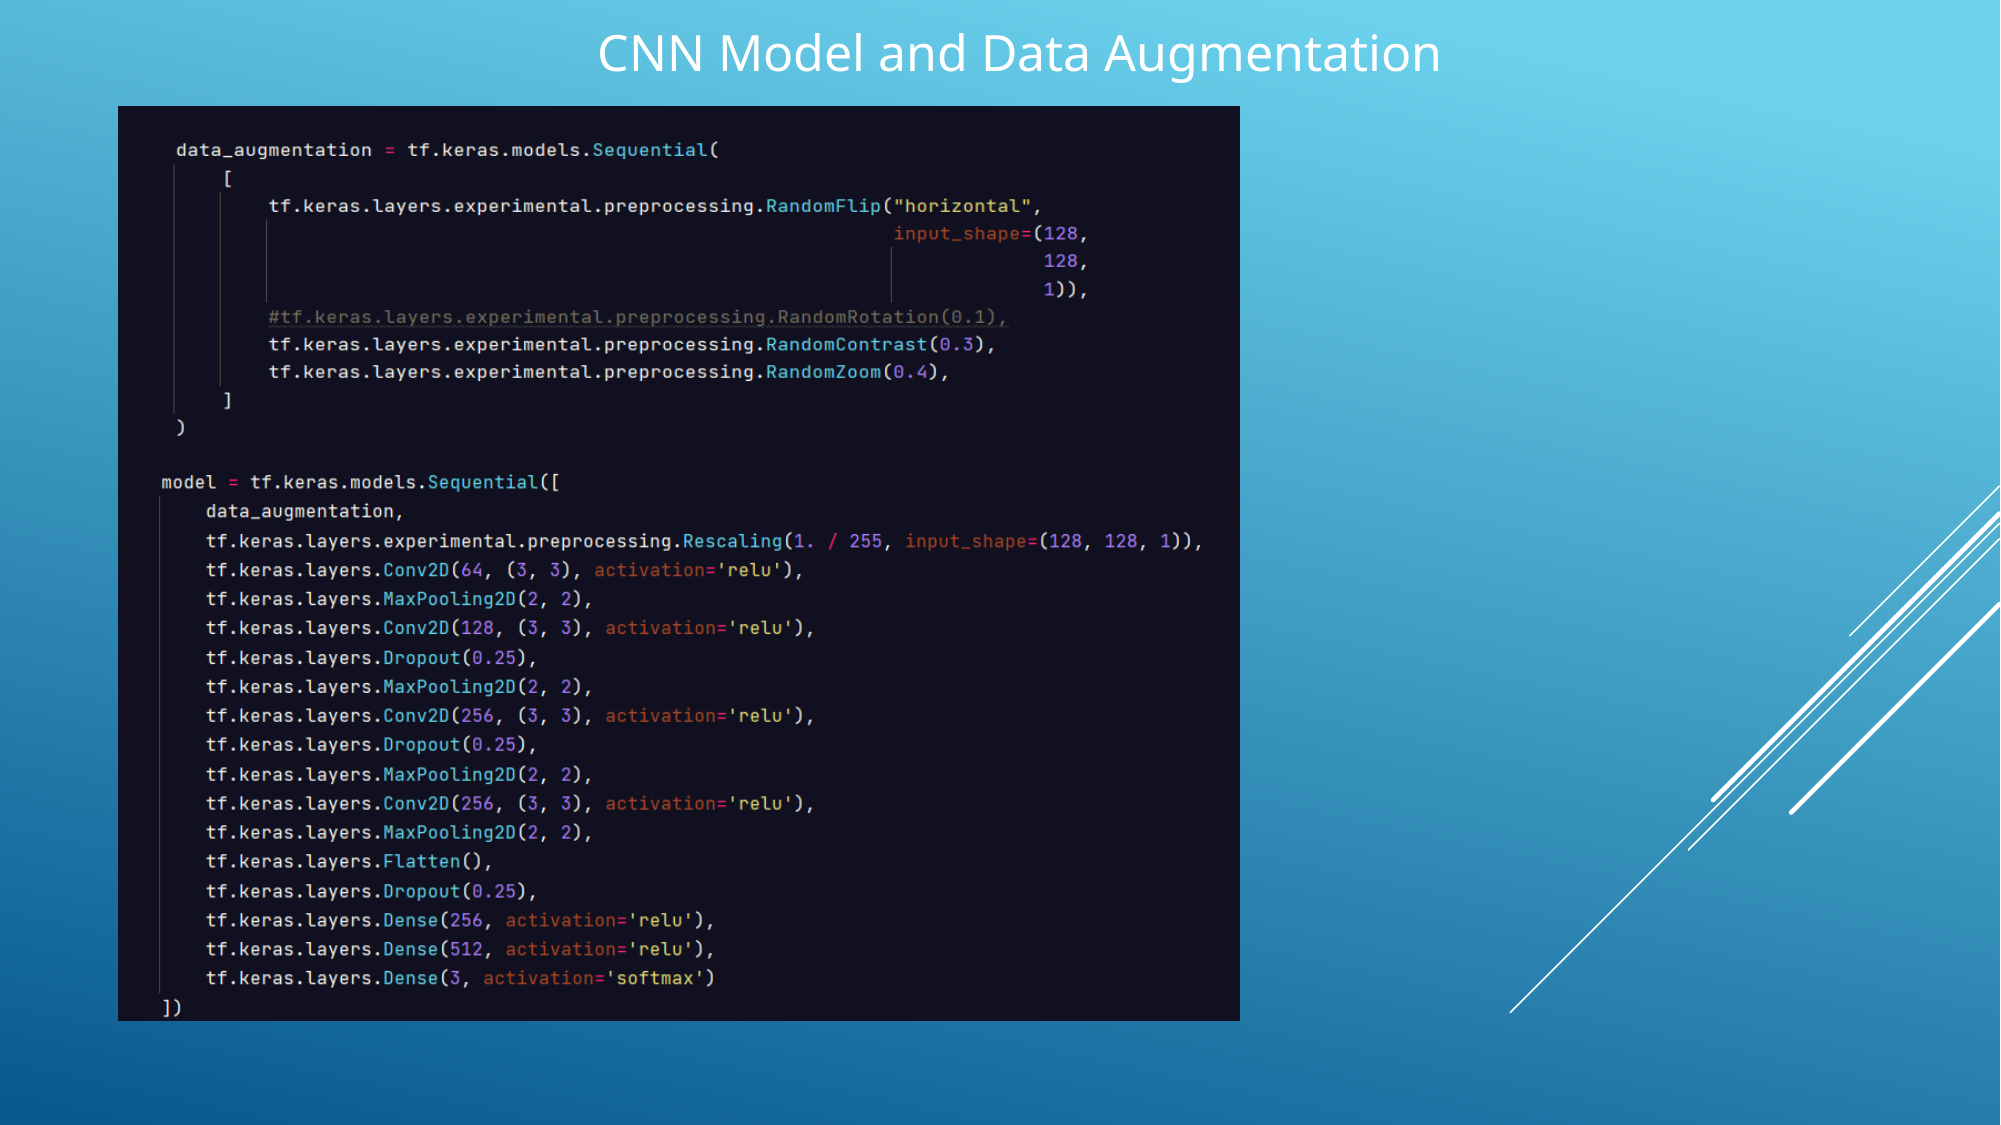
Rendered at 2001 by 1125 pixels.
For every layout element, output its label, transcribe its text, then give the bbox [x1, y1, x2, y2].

text_box CNN Model and Data Augmentation [583, 14, 1627, 90]
picture [118, 106, 1241, 1021]
